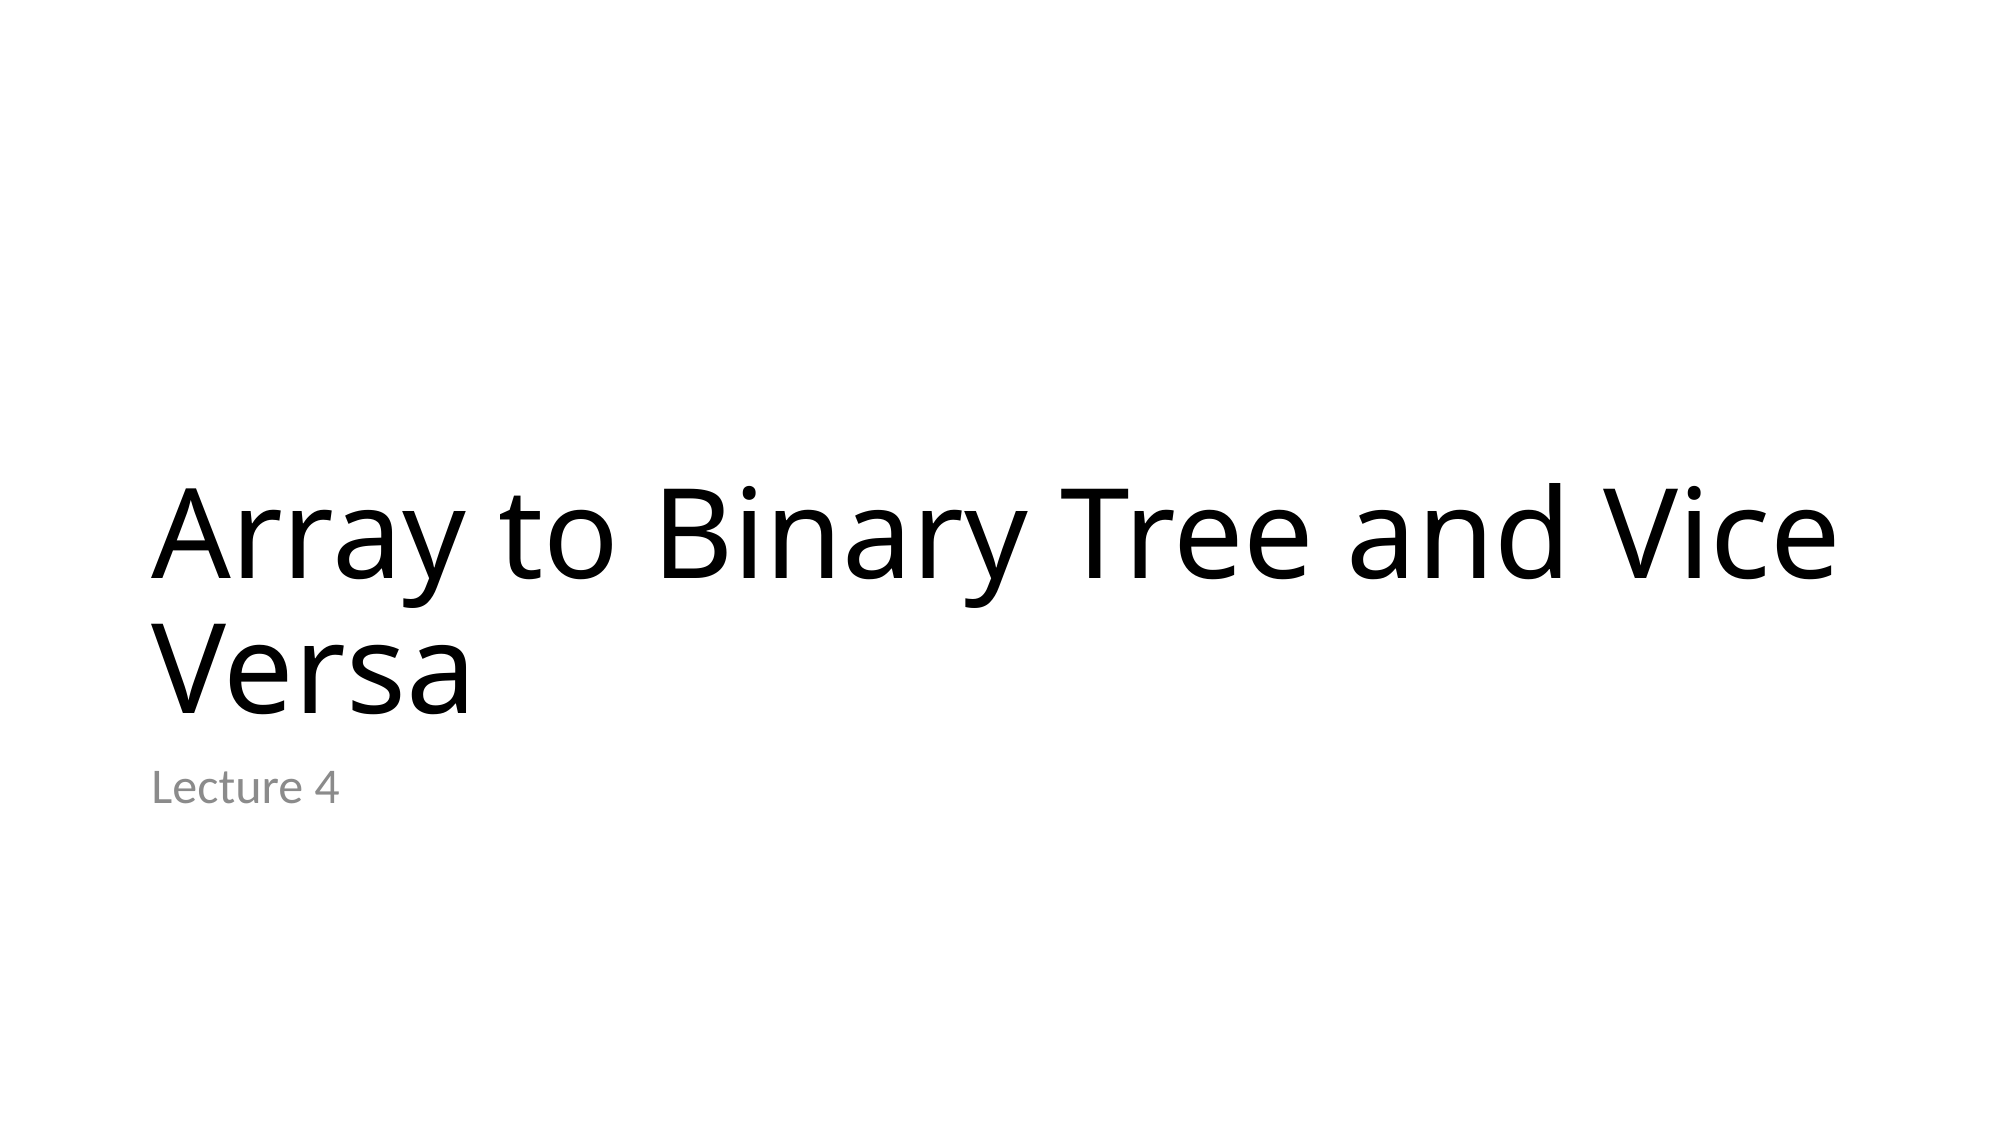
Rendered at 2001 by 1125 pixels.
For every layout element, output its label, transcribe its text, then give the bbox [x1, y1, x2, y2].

list Lecture 4 [136, 752, 1862, 999]
title Array to Binary Tree and Vice Versa [136, 280, 1862, 749]
